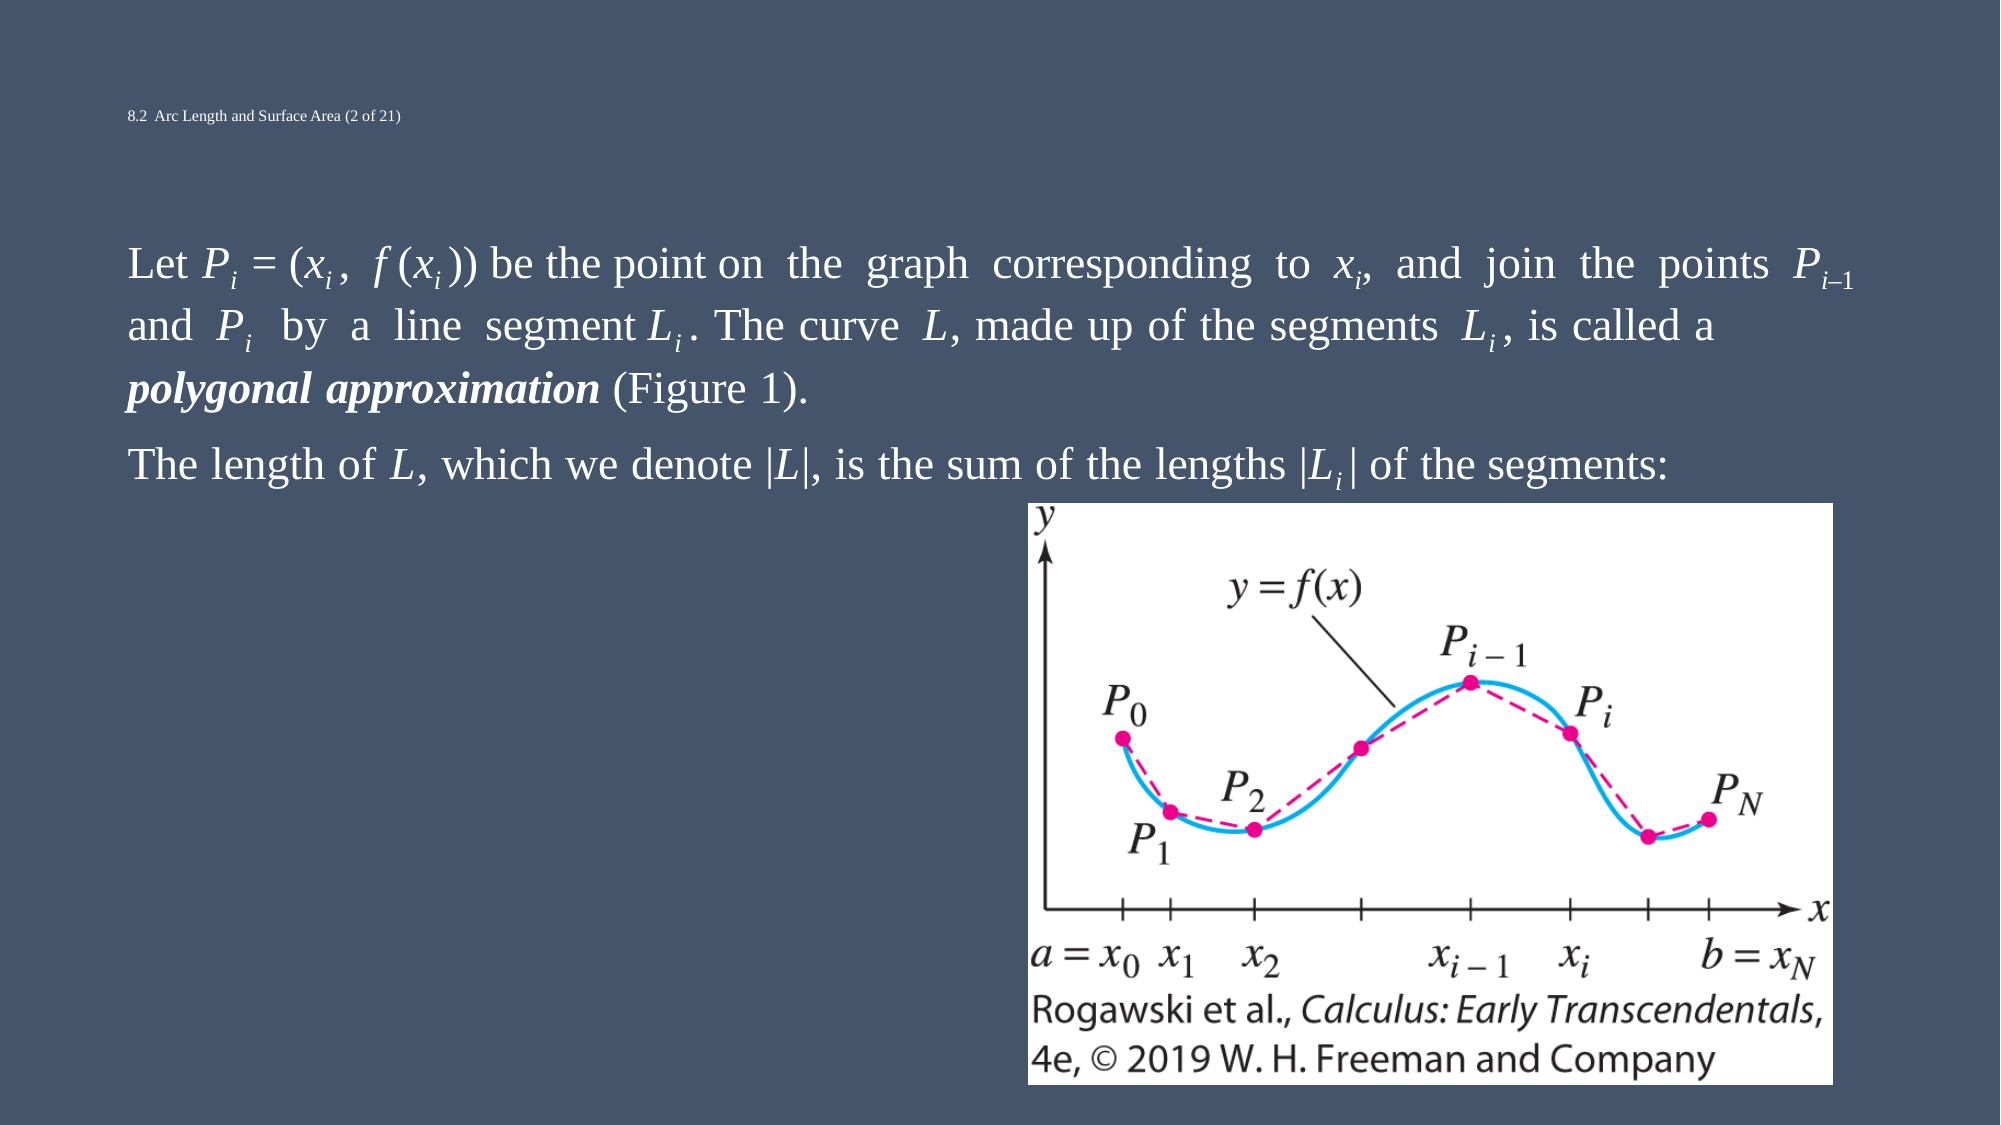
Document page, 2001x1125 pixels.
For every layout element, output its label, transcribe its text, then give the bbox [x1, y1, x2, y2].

title 8.2 Arc Length and Surface Area (2 of 21) [112, 99, 1775, 203]
picture [1028, 503, 1833, 1085]
